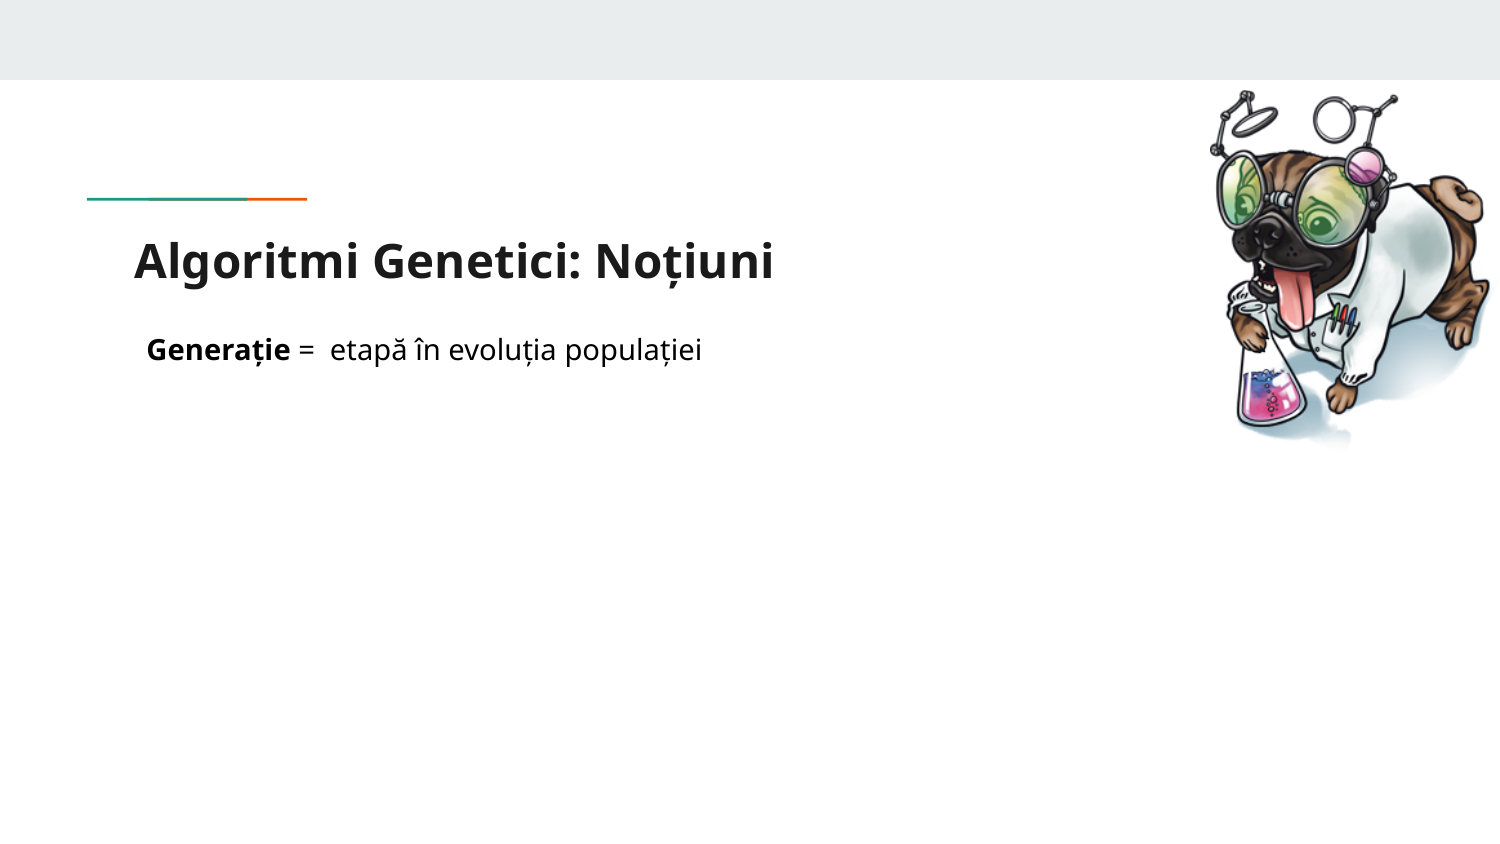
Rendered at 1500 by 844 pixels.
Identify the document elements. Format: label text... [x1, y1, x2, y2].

text_box Generație = etapă în evoluția populației [131, 316, 1179, 522]
title Algoritmi Genetici: Noțiuni [119, 216, 1204, 305]
picture [1209, 90, 1500, 453]
